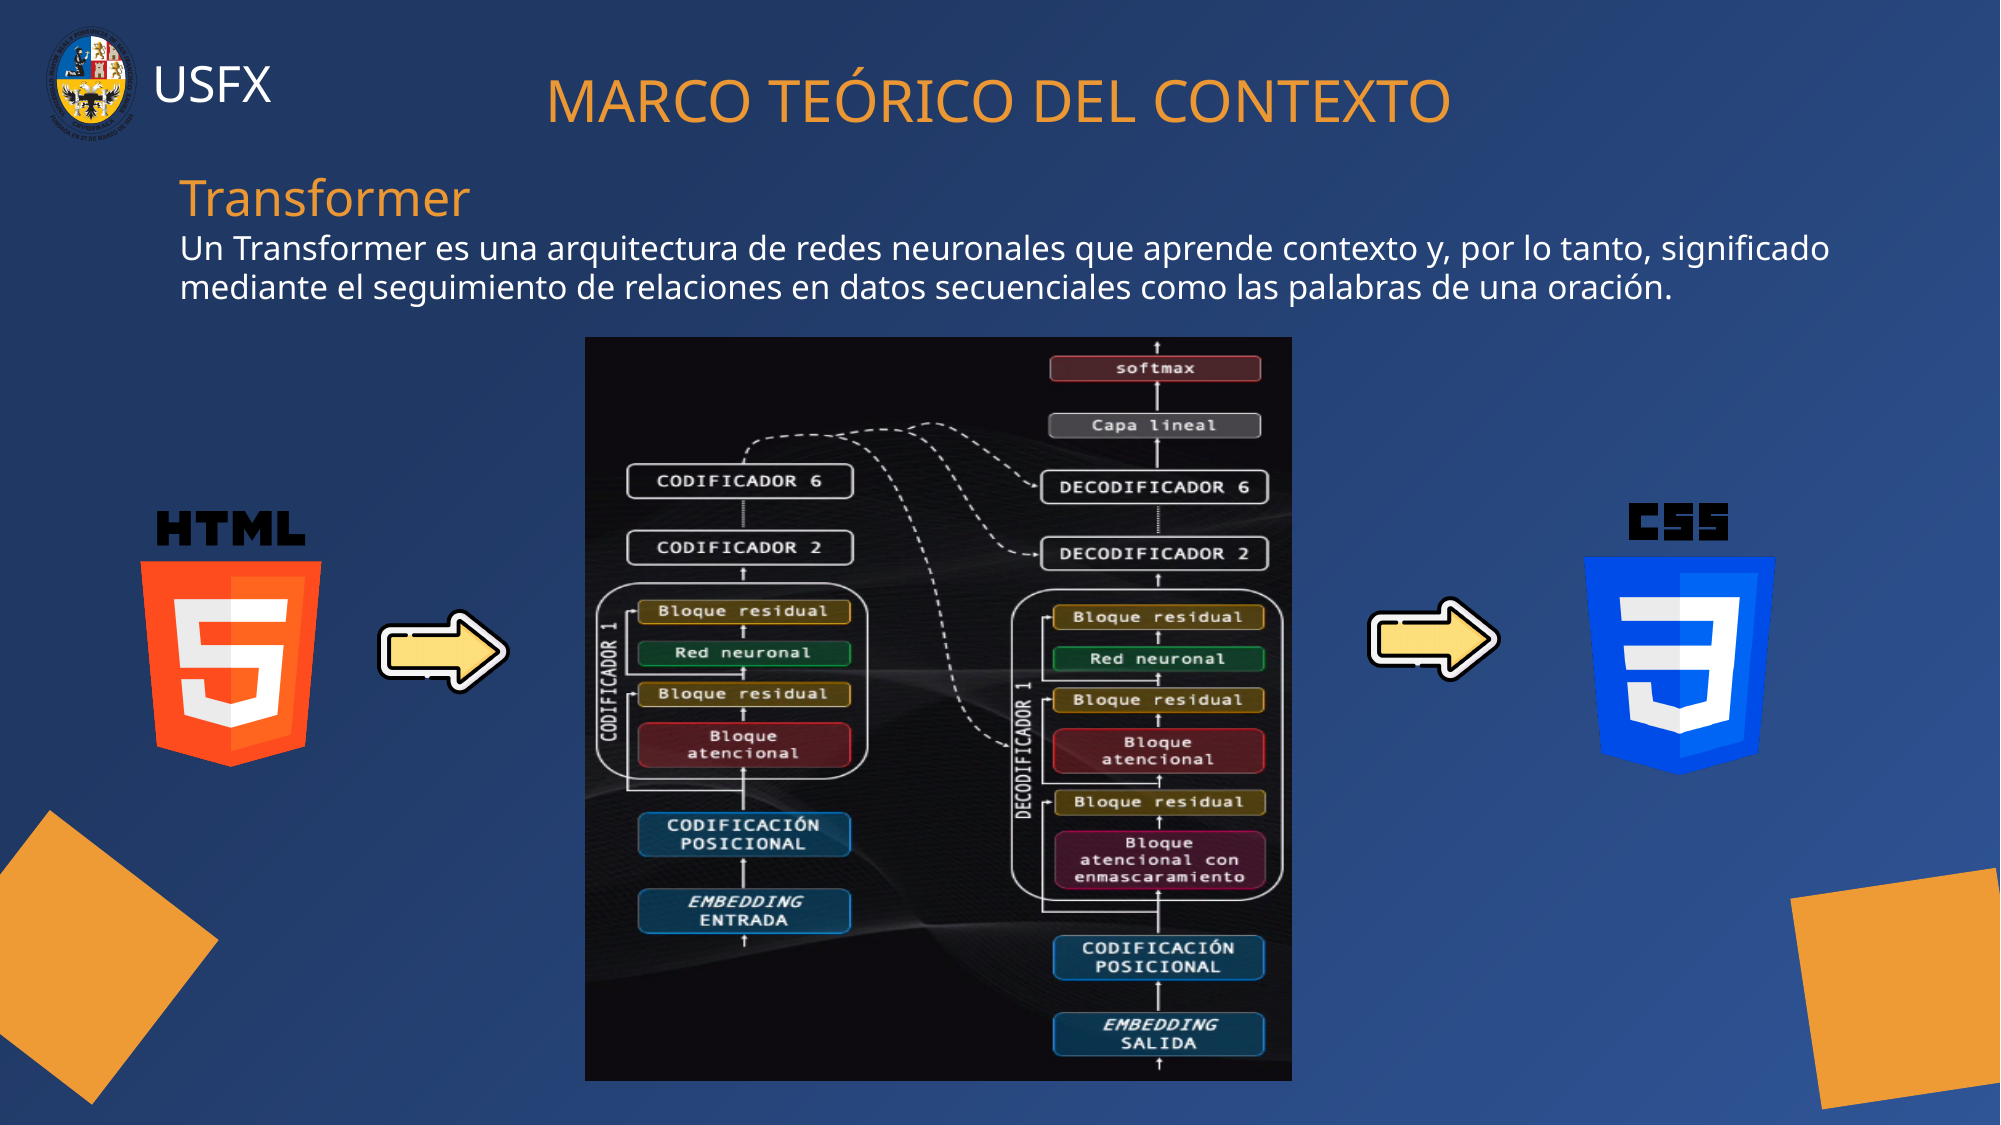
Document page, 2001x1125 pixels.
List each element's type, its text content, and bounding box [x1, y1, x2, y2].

picture [45, 23, 139, 143]
picture [1544, 503, 1815, 775]
text_box [0, 808, 221, 1107]
picture [377, 585, 510, 718]
picture [103, 511, 359, 767]
text_box Transformer Un Transformer es una arquitectura de redes neuronales que aprende contexto y, por lo tanto, significado mediante el seguimiento de relaciones en datos secuenciales como las palabras de una oración. [164, 159, 1857, 314]
picture [585, 337, 1292, 1081]
picture [1367, 572, 1501, 706]
text_box USFX [139, 44, 287, 120]
text_box [1789, 866, 2000, 1111]
text_box MARCO TEÓRICO DEL CONTEXTO [531, 56, 1469, 141]
